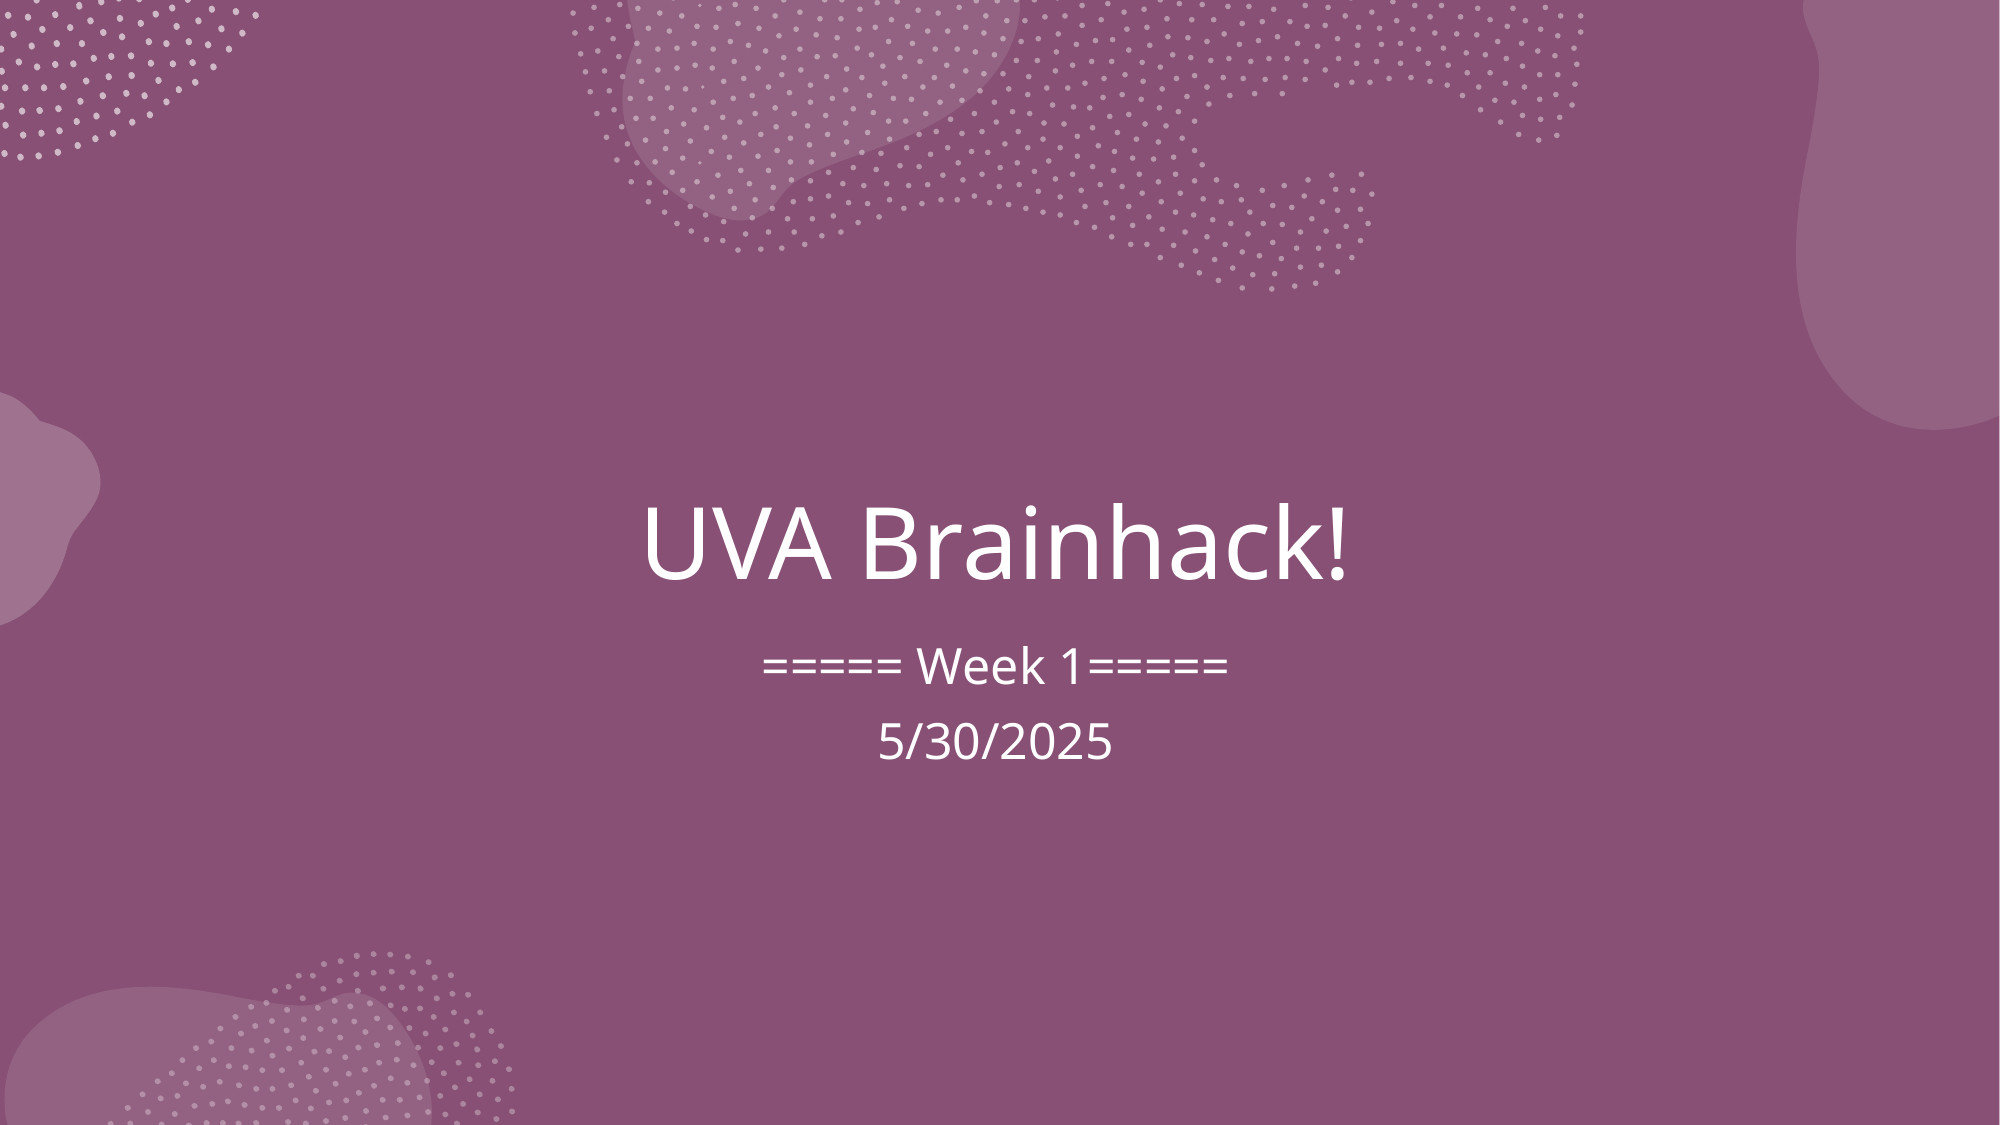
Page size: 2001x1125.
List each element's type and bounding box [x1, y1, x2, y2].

text_box [0, 0, 2000, 1125]
